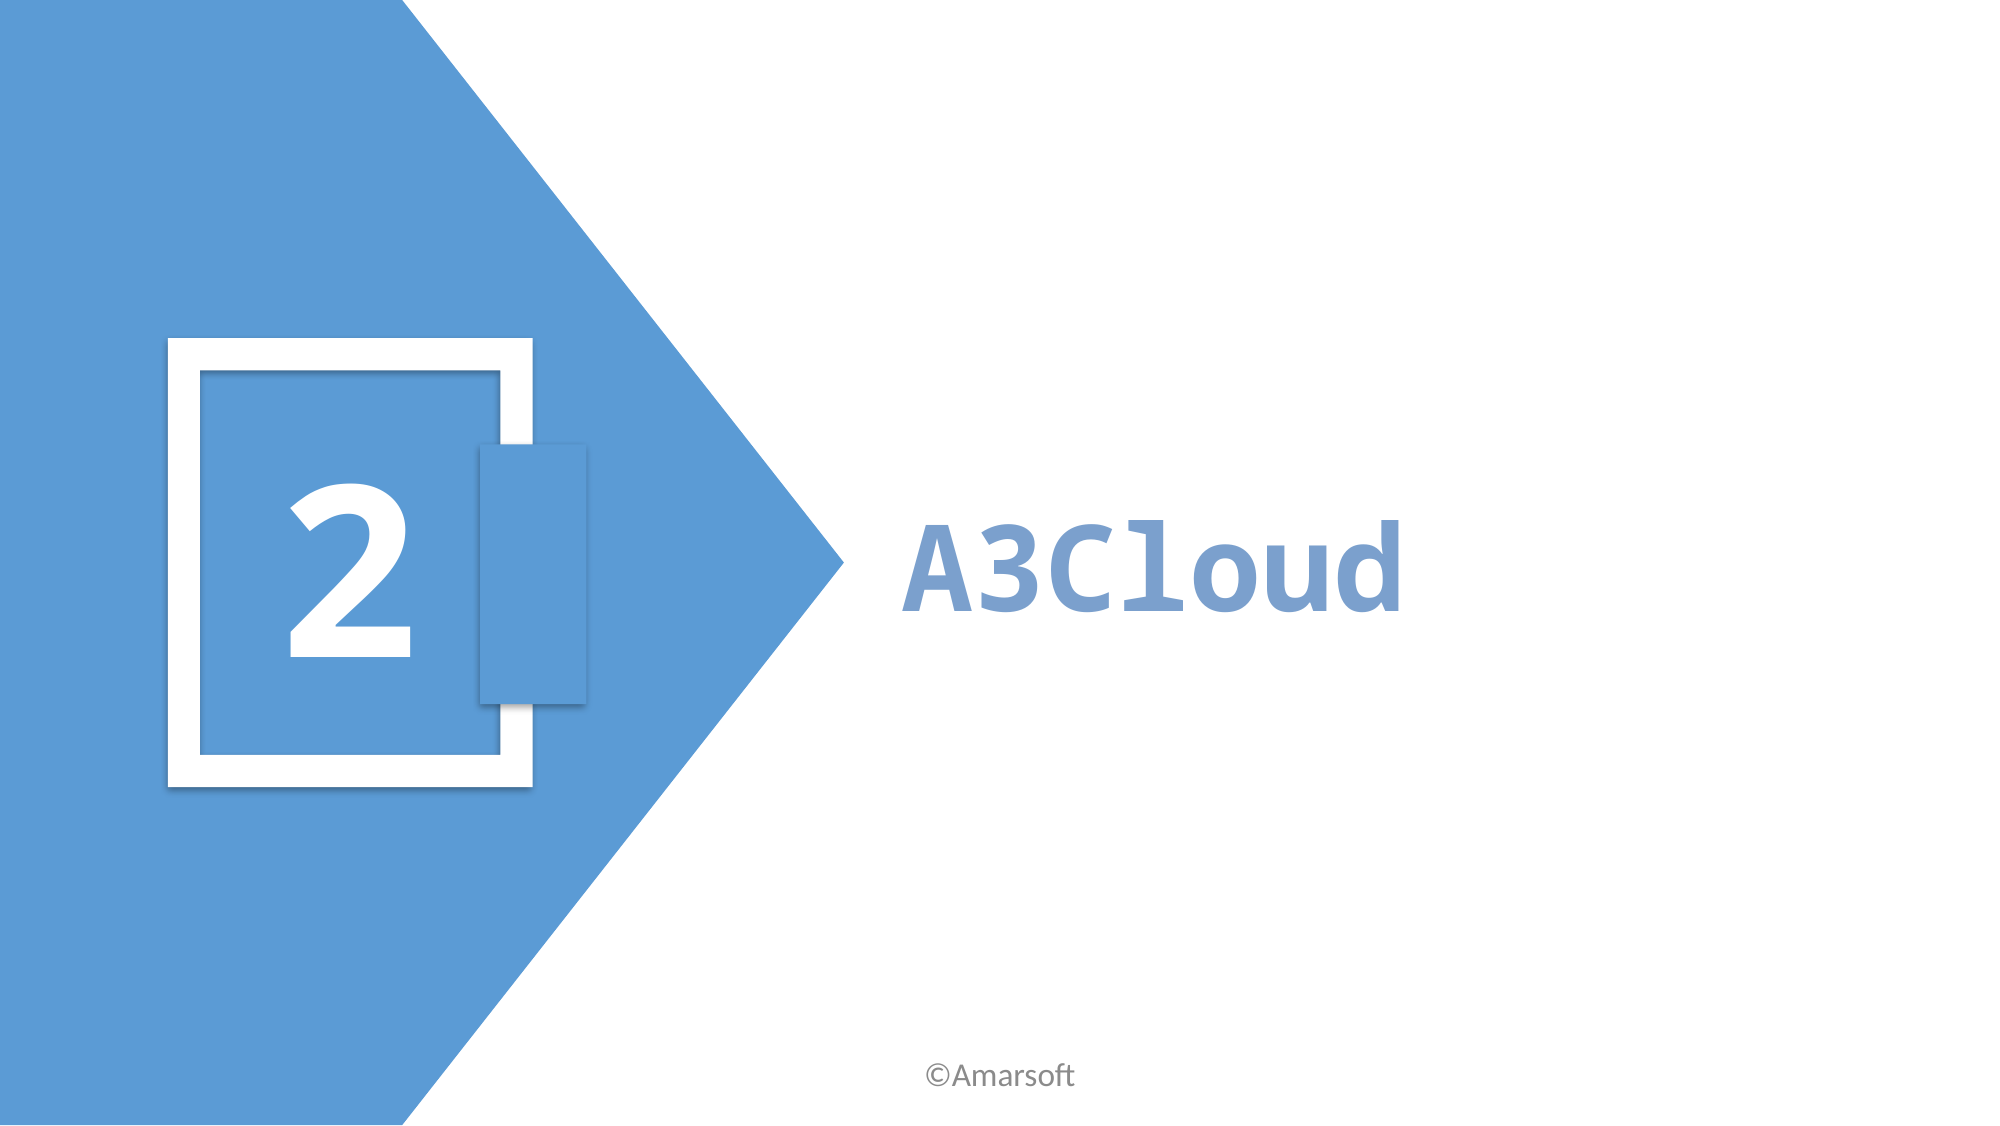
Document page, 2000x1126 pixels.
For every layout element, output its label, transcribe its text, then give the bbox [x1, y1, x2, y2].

title 2 [161, 302, 540, 821]
list A3Cloud [881, 481, 1922, 646]
footer ©Amarsoft [683, 1042, 1317, 1103]
